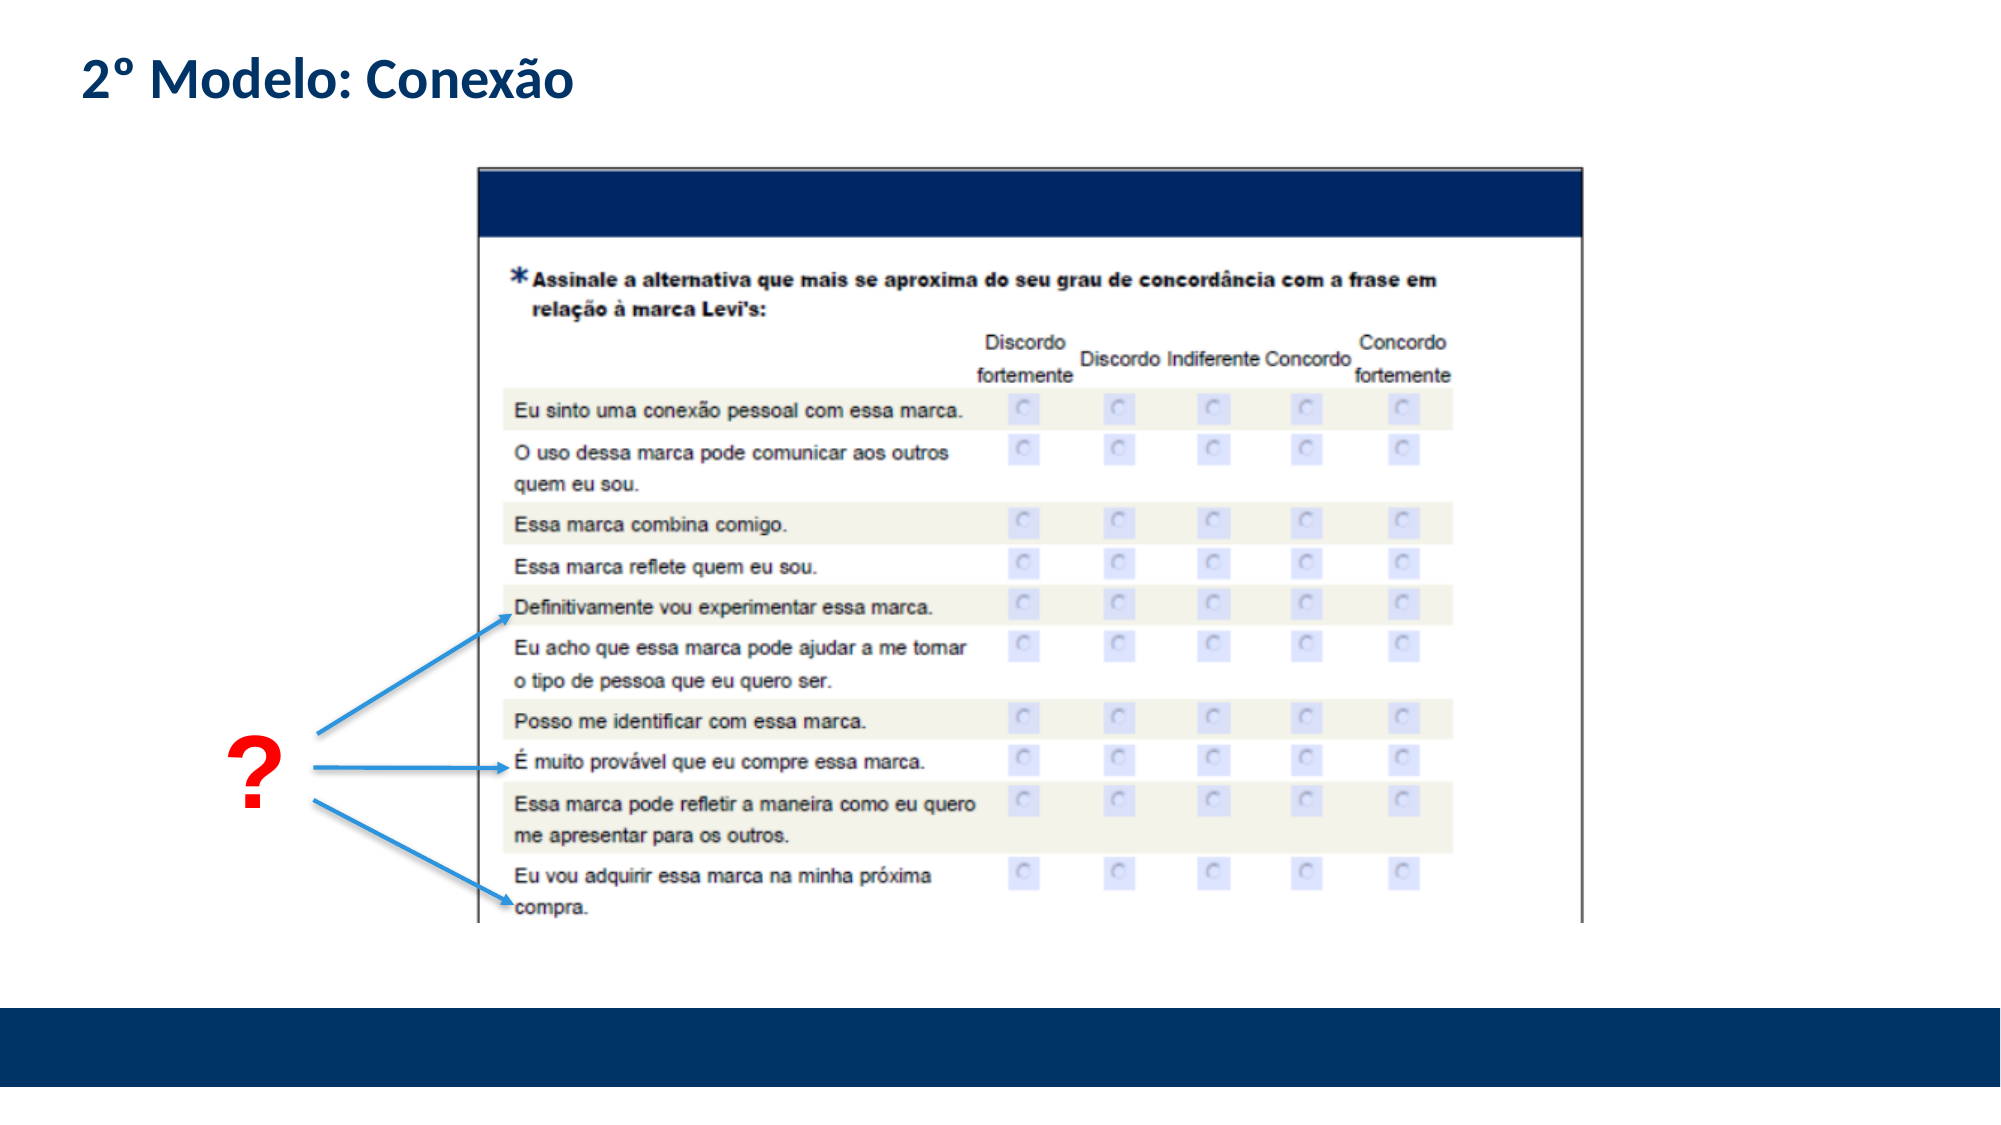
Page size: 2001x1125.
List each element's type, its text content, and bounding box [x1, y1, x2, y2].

title 2º Modelo: Conexão [66, 12, 1917, 138]
text_box ? [208, 696, 306, 837]
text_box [313, 799, 515, 906]
picture [453, 148, 1602, 924]
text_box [316, 613, 513, 735]
